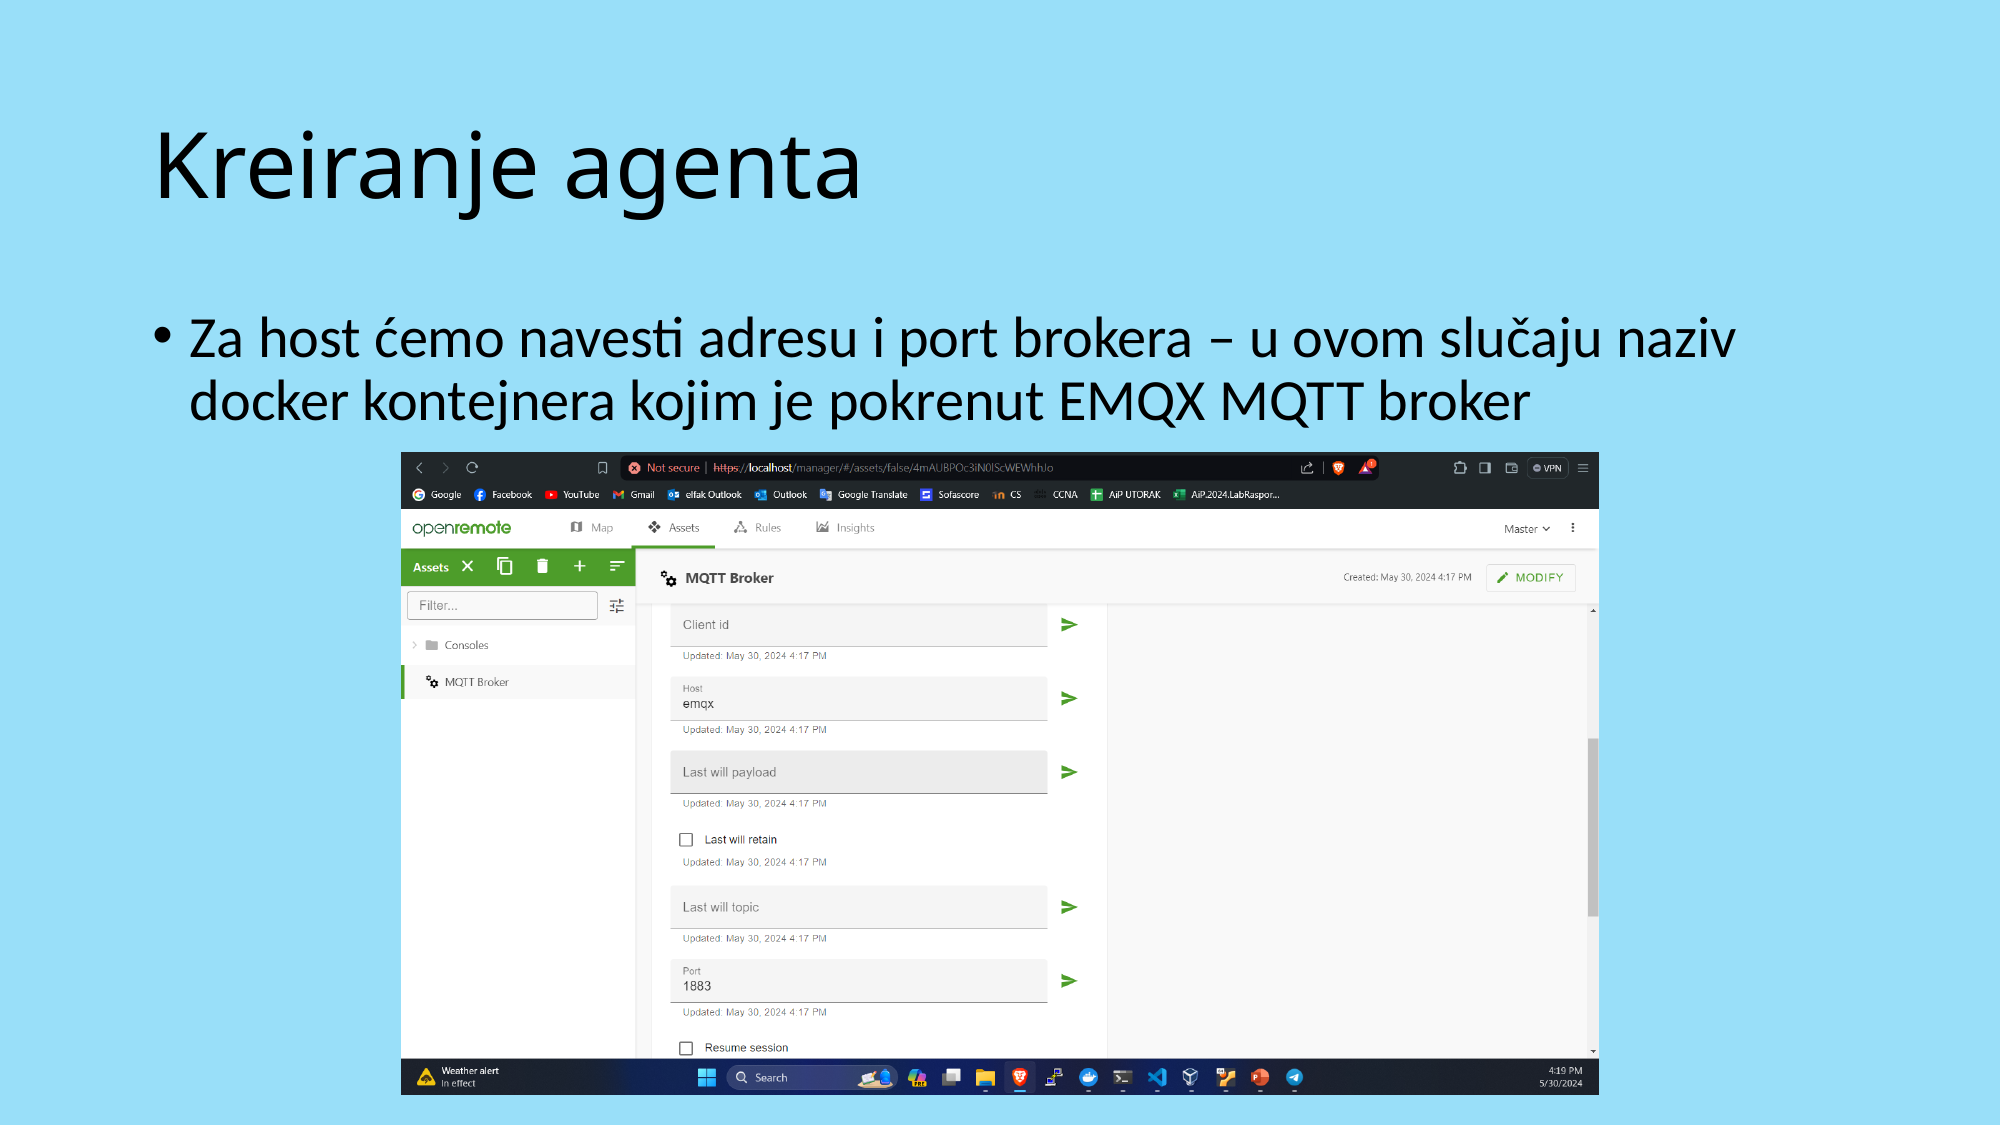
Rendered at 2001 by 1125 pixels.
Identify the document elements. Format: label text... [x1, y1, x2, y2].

list Za host ćemo navesti adresu i port brokera – u ovom slučaju naziv docker kontejnera kojim je pokrenut EMQX MQTT broker [137, 299, 1863, 1014]
picture [401, 452, 1599, 1095]
title Kreiranje agenta [137, 59, 1863, 278]
